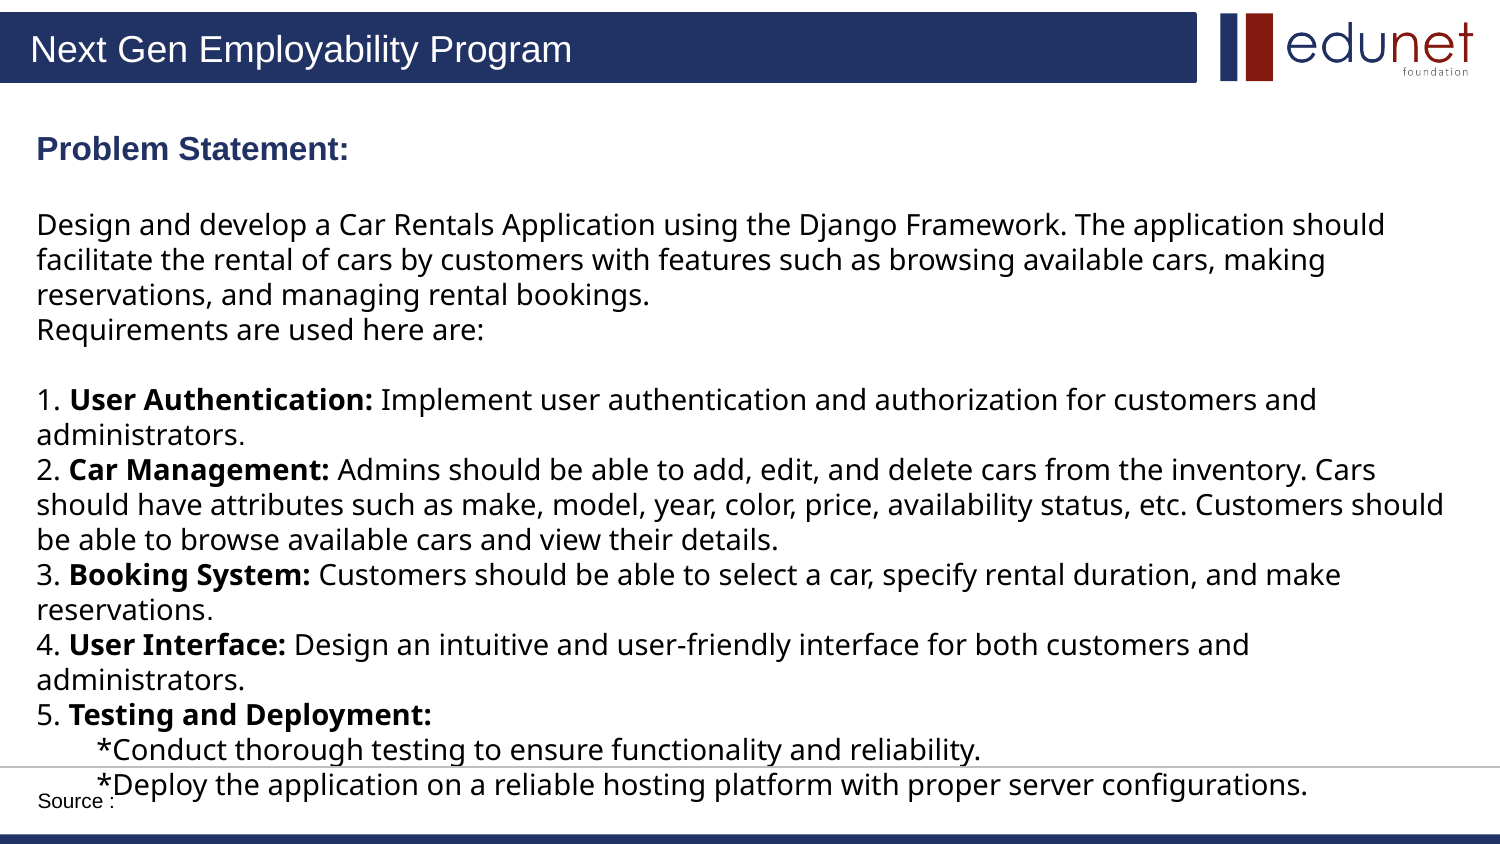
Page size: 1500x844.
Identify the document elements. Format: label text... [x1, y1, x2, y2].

title Problem Statement: Design and develop a Car Rentals Application using the Django Framework. The application should facilitate the rental of cars by customers with features such as browsing available cars, making reservations, and managing rental bookings. Requirements are used here are: 1. User Authentication: Implement user authentication and authorization for customers and administrators. 2. Car Management: Admins should be able to add, edit, and delete cars from the inventory. Cars should have attributes such as make, model, year, color, price, availability status, etc. Customers should be able to browse available cars and view their details. 3. Booking System: Customers should be able to select a car, specify rental duration, and make reservations. 4. User Interface: Design an intuitive and user-friendly interface for both customers and administrators. 5. Testing and Deployment: *Conduct thorough testing to ensure functionality and reliability. *Deploy the application on a reliable hosting platform with proper server configurations. [21, 111, 1482, 759]
picture [1279, 14, 1482, 83]
text_box Source : [22, 776, 139, 826]
